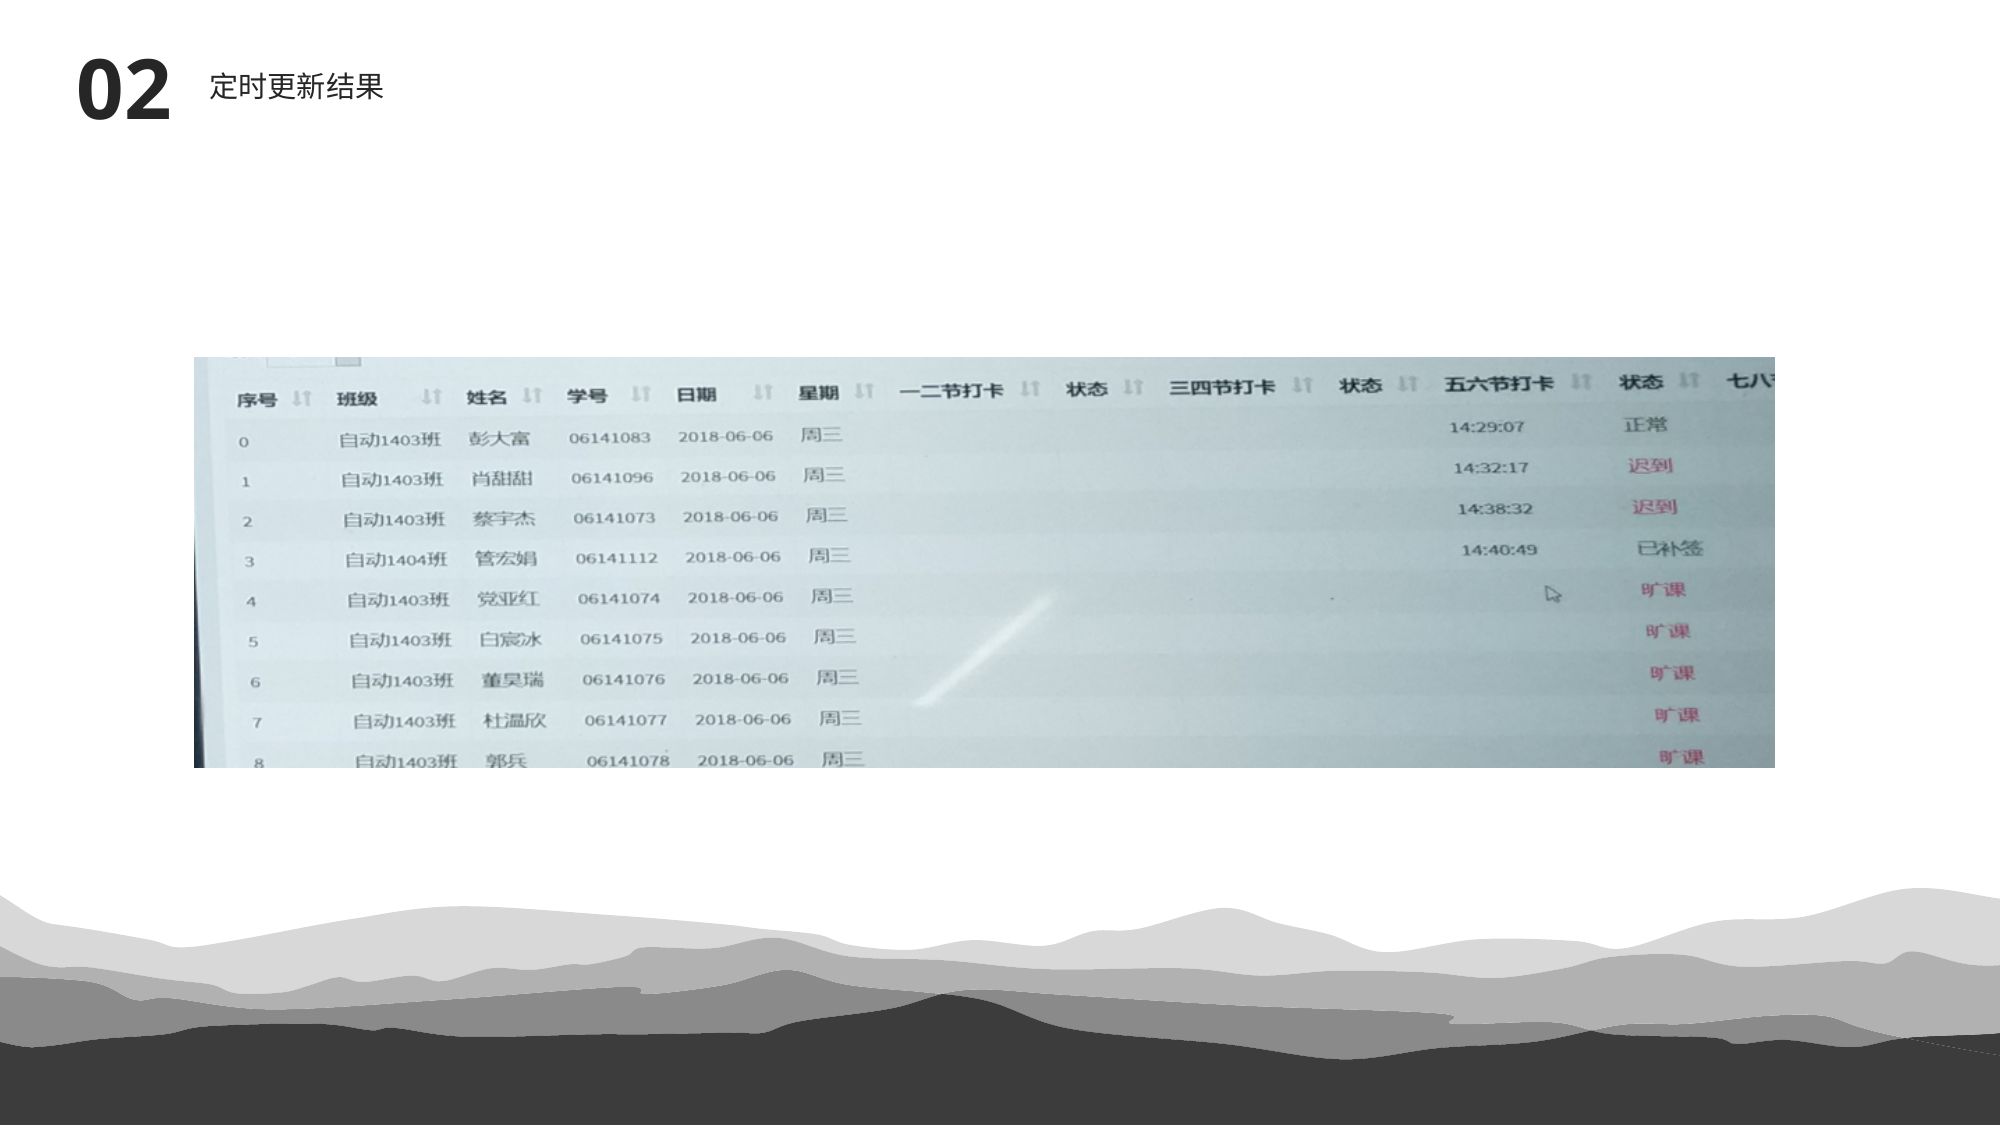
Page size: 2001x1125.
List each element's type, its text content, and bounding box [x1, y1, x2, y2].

list 定时更新结果 [194, 60, 501, 116]
list 02 [61, 39, 195, 137]
picture [194, 357, 1775, 768]
